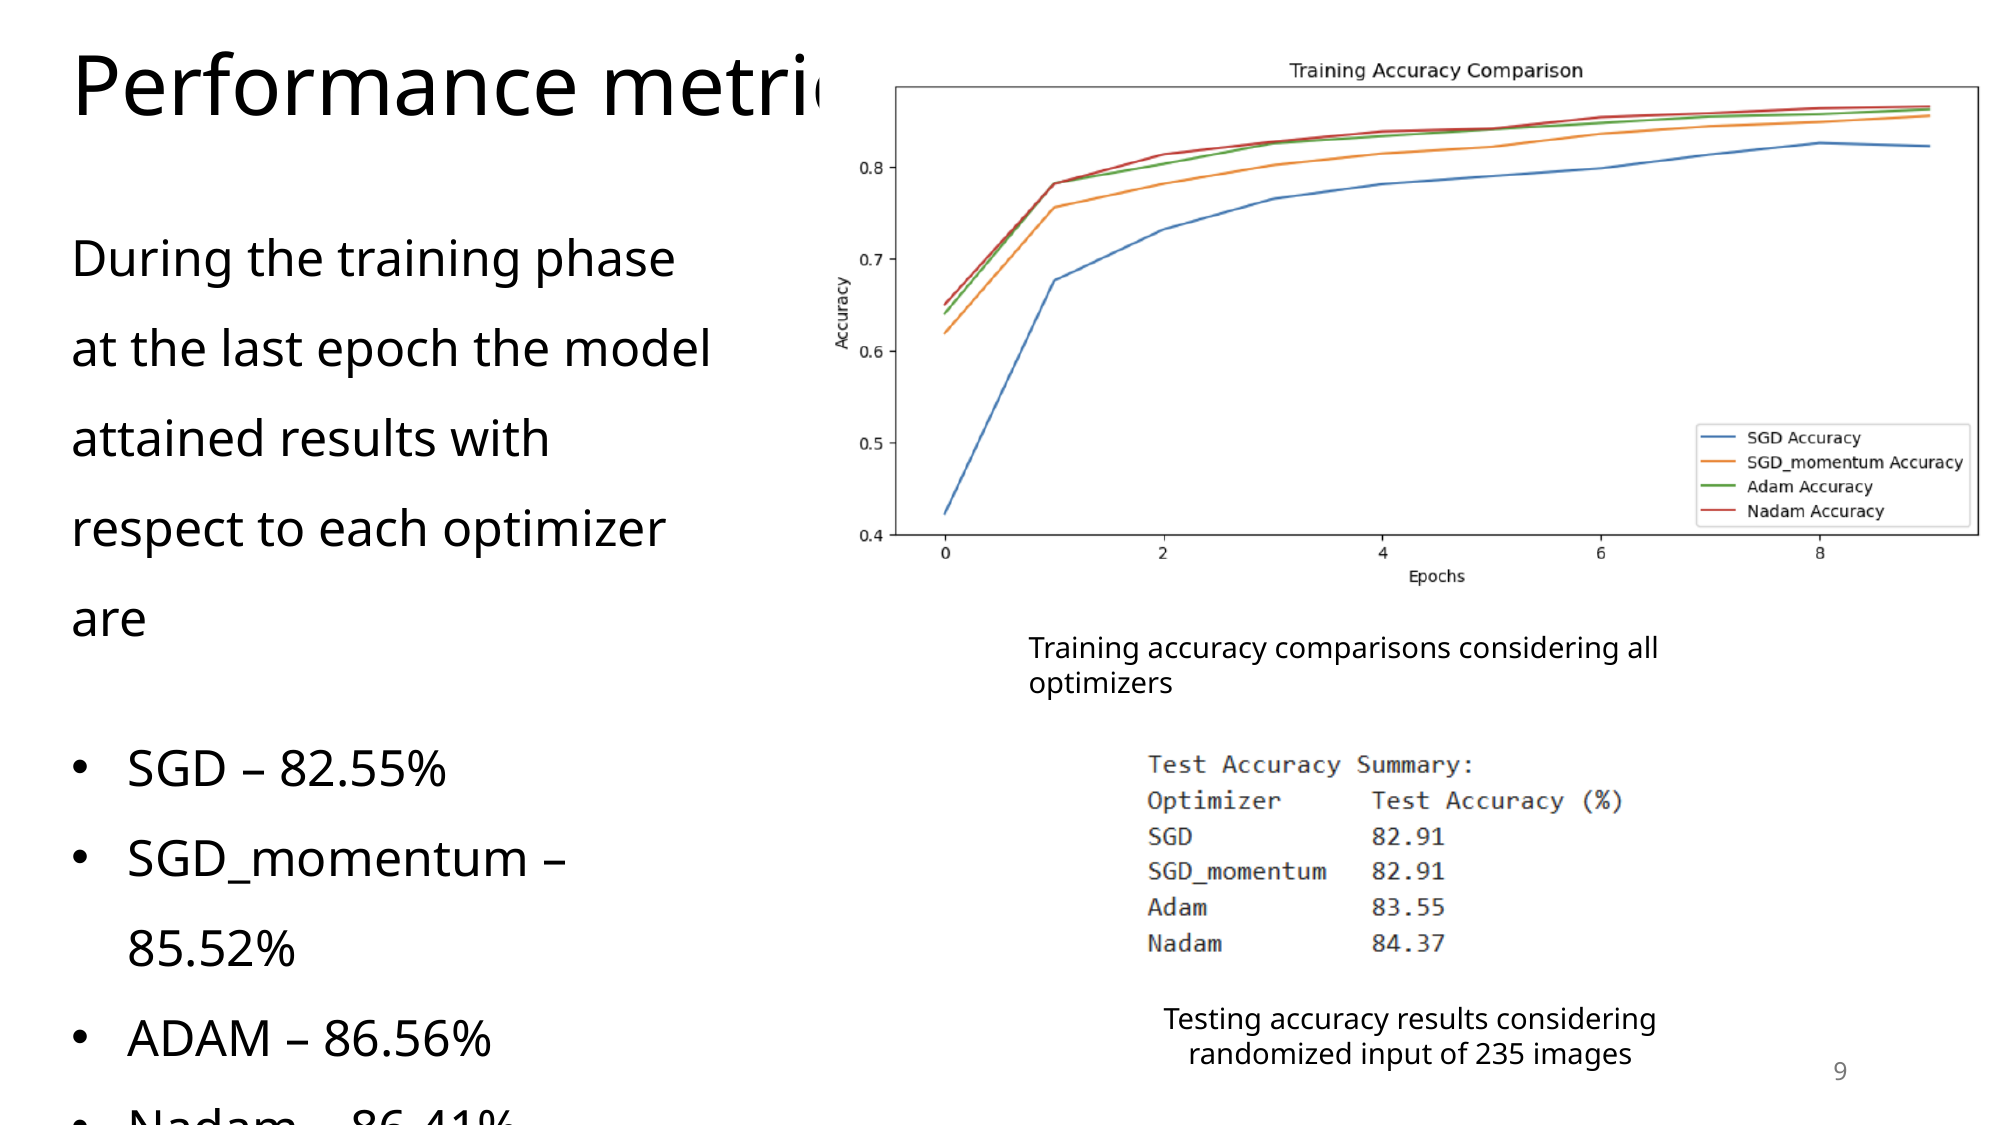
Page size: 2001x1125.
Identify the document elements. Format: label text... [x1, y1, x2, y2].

text_box Training accuracy comparisons considering all optimizers [1013, 622, 1807, 707]
picture [818, 44, 2000, 602]
text_box Testing accuracy results considering randomized input of 235 images [1090, 992, 1731, 1078]
picture [1130, 714, 1688, 977]
title Performance metrics [56, 30, 1056, 148]
slide_number 9 [1412, 1042, 1863, 1103]
text_box During the training phase at the last epoch the model attained results with respect to each optimizer are SGD – 82.55% SGD_momentum – 85.52% ADAM – 86.56% Nadam – 86.41% [56, 188, 730, 1125]
